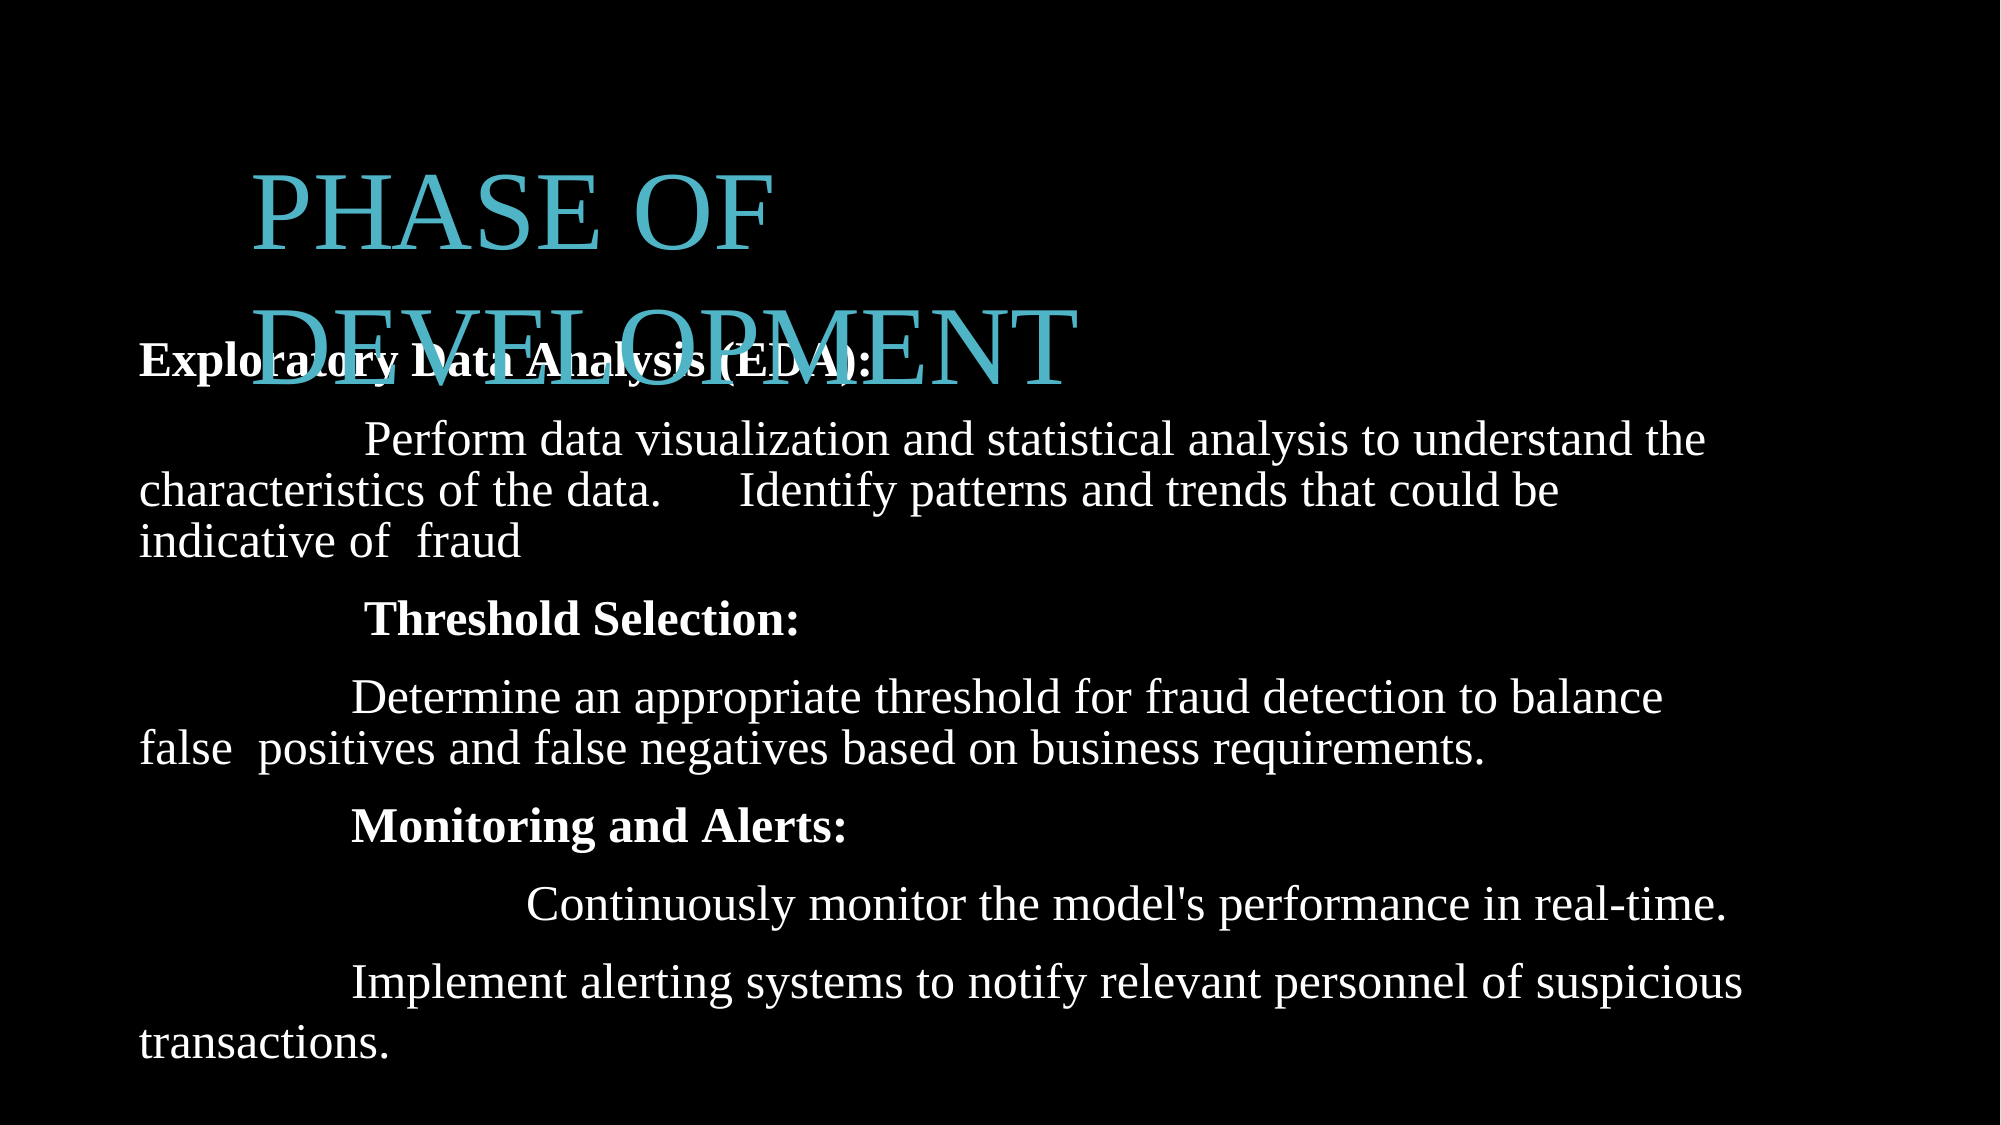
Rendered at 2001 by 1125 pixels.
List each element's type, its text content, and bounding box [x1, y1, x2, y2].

title PHASE OF DEVELOPMENT [248, 134, 1594, 407]
text_box Exploratory Data Analysis (EDA): Perform data visualization and statistical analysis to understand the characteristics of the data. Identify patterns and trends that could be indicative of fraud Threshold Selection: Determine an appropriate threshold for fraud detection to balance false positives and false negatives based on business requirements. Monitoring and Alerts: Continuously monitor the model's performance in real-time. Implement alerting systems to notify relevant personnel of suspicious transactions. [136, 306, 1795, 1069]
